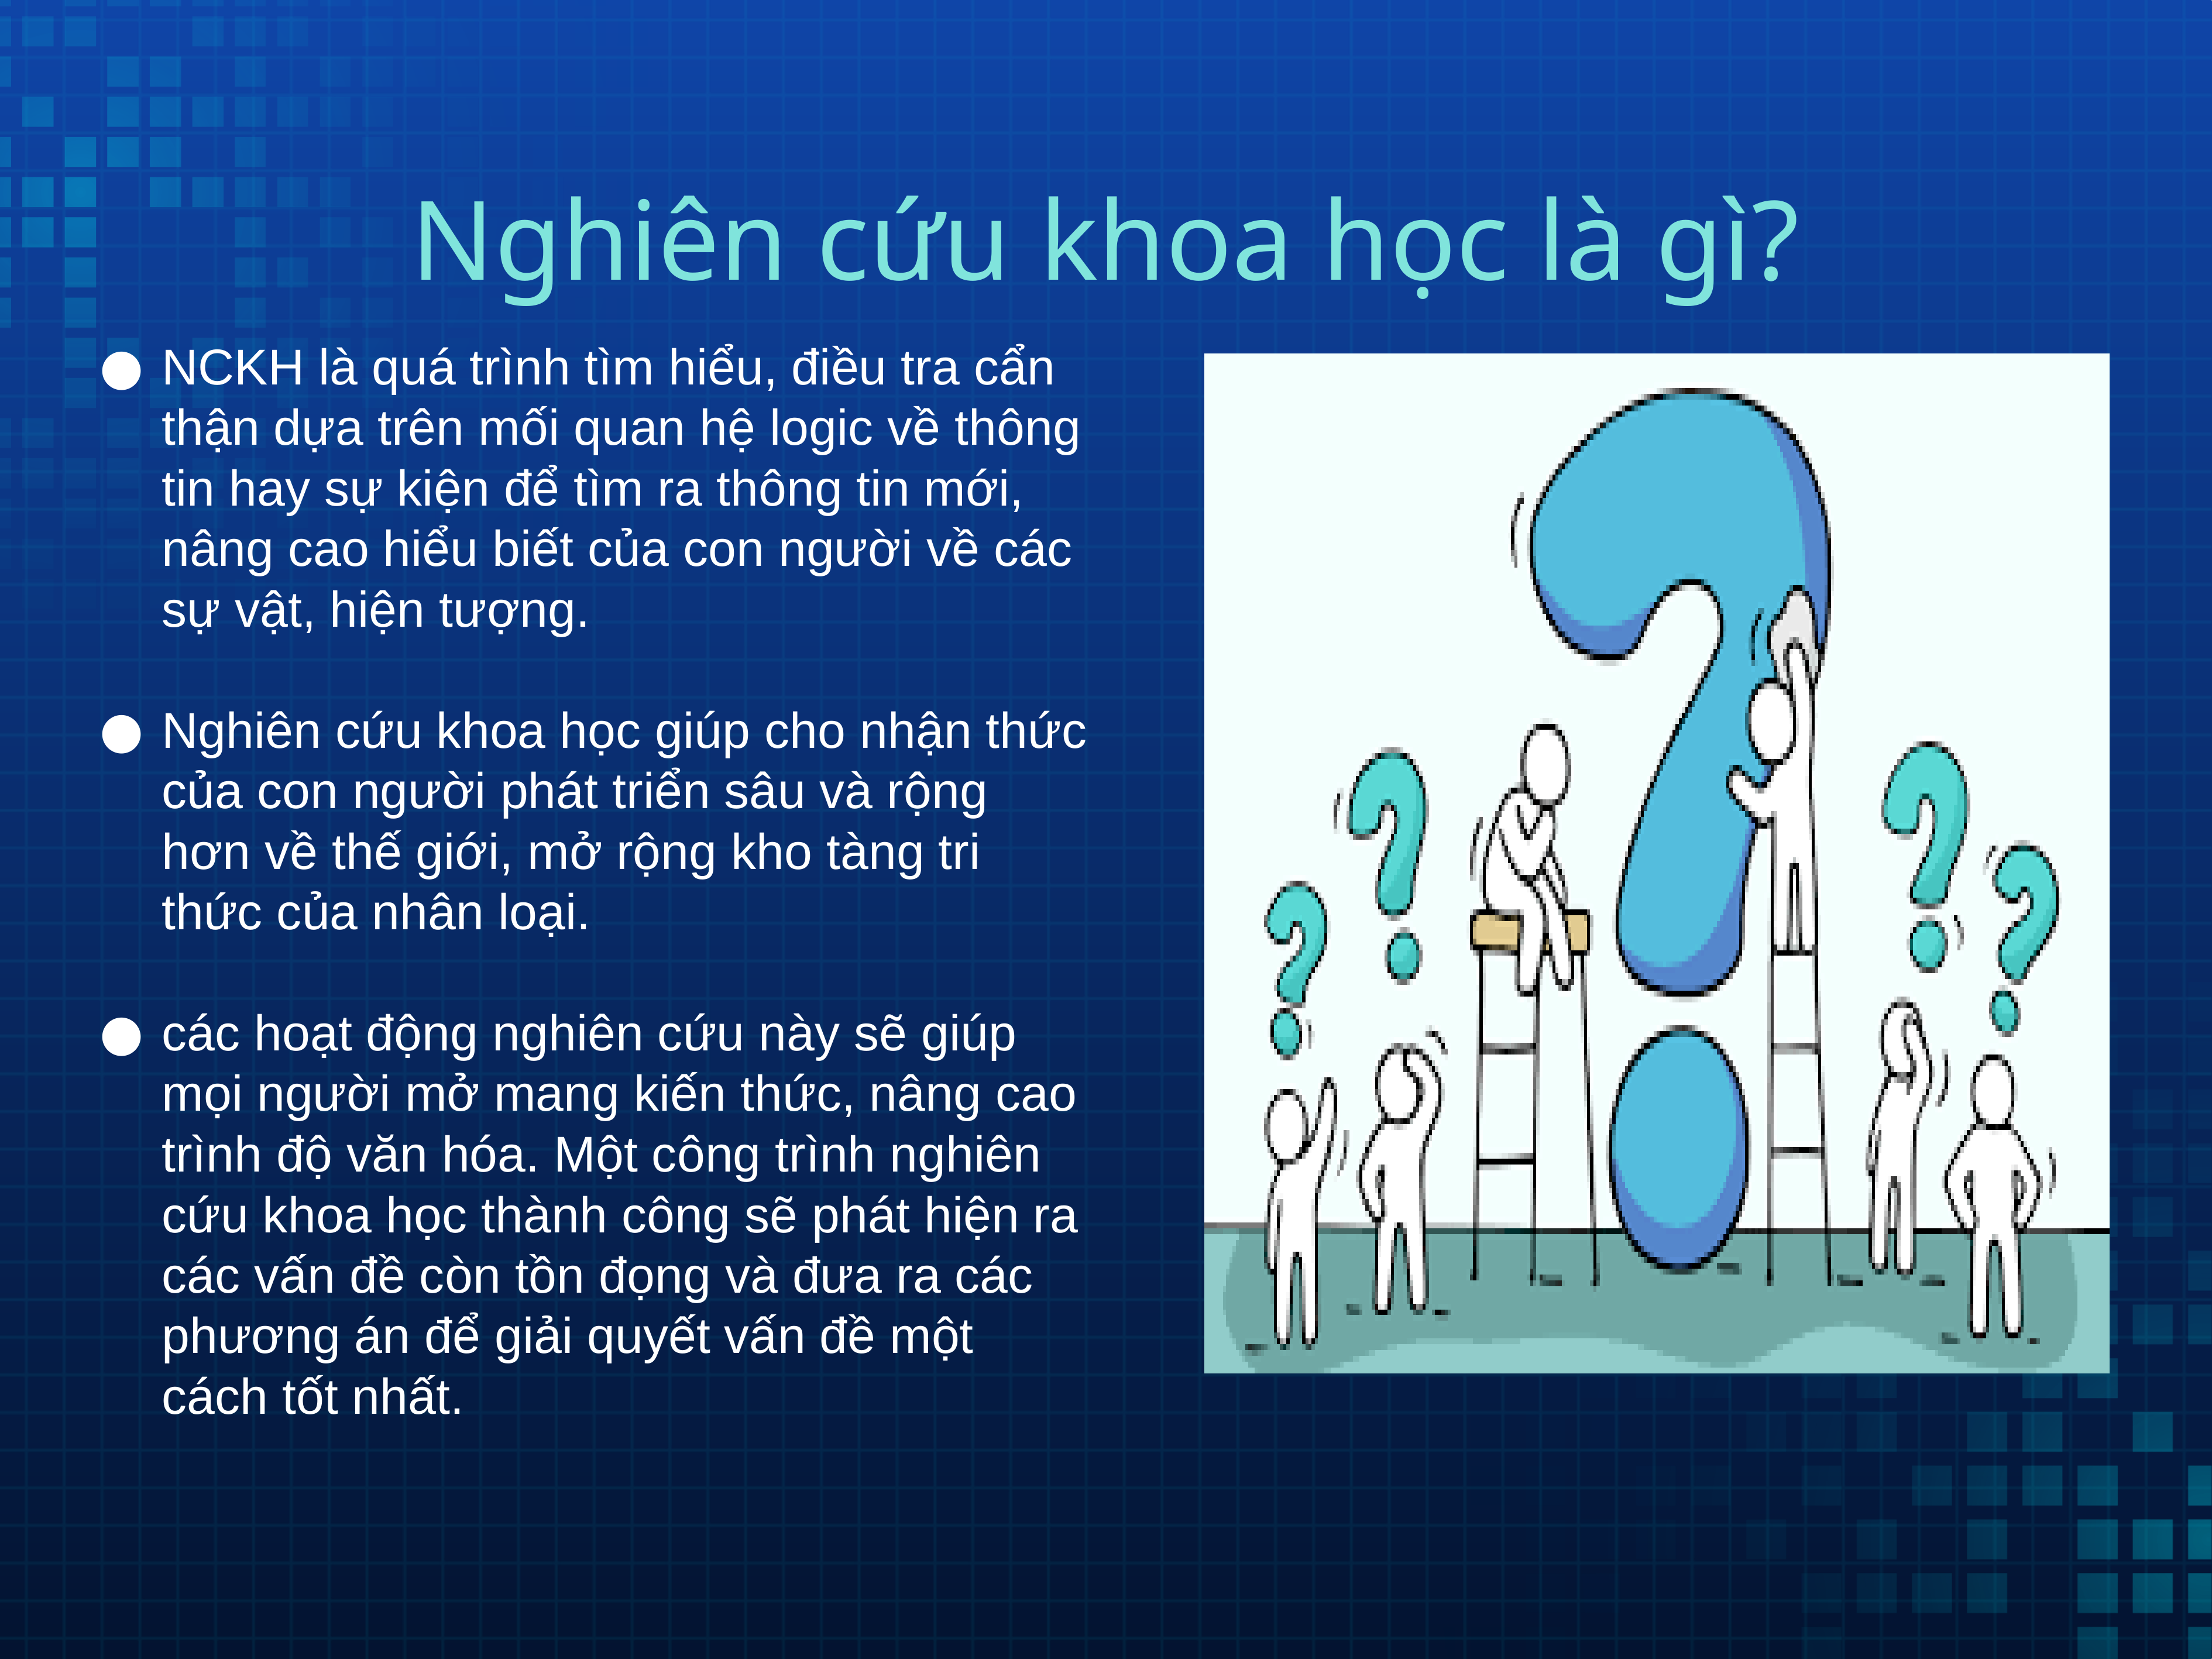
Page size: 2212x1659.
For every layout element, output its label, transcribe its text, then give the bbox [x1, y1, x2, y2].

list NCKH là quá trình tìm hiểu, điều tra cẩn thận dựa trên mối quan hệ logic về thông tin hay sự kiện để tìm ra thông tin mới, nâng cao hiểu biết của con người về các sự vật, hiện tượng. Nghiên cứu khoa học giúp cho nhận thức của con người phát triển sâu và rộng hơn về thế giới, mở rộng kho tàng tri thức của nhân loại. các hoạt động nghiên cứu này sẽ giúp mọi người mở mang kiến thức, nâng cao trình độ văn hóa. Một công trình nghiên cứu khoa học thành công sẽ phát hiện ra các vấn đề còn tồn đọng và đưa ra các phương án để giải quyết vấn đề một cách tốt nhất. [75, 306, 1114, 1452]
picture [0, 0, 2212, 1659]
title Nghiên cứu khoa học là gì? [75, 143, 2137, 328]
